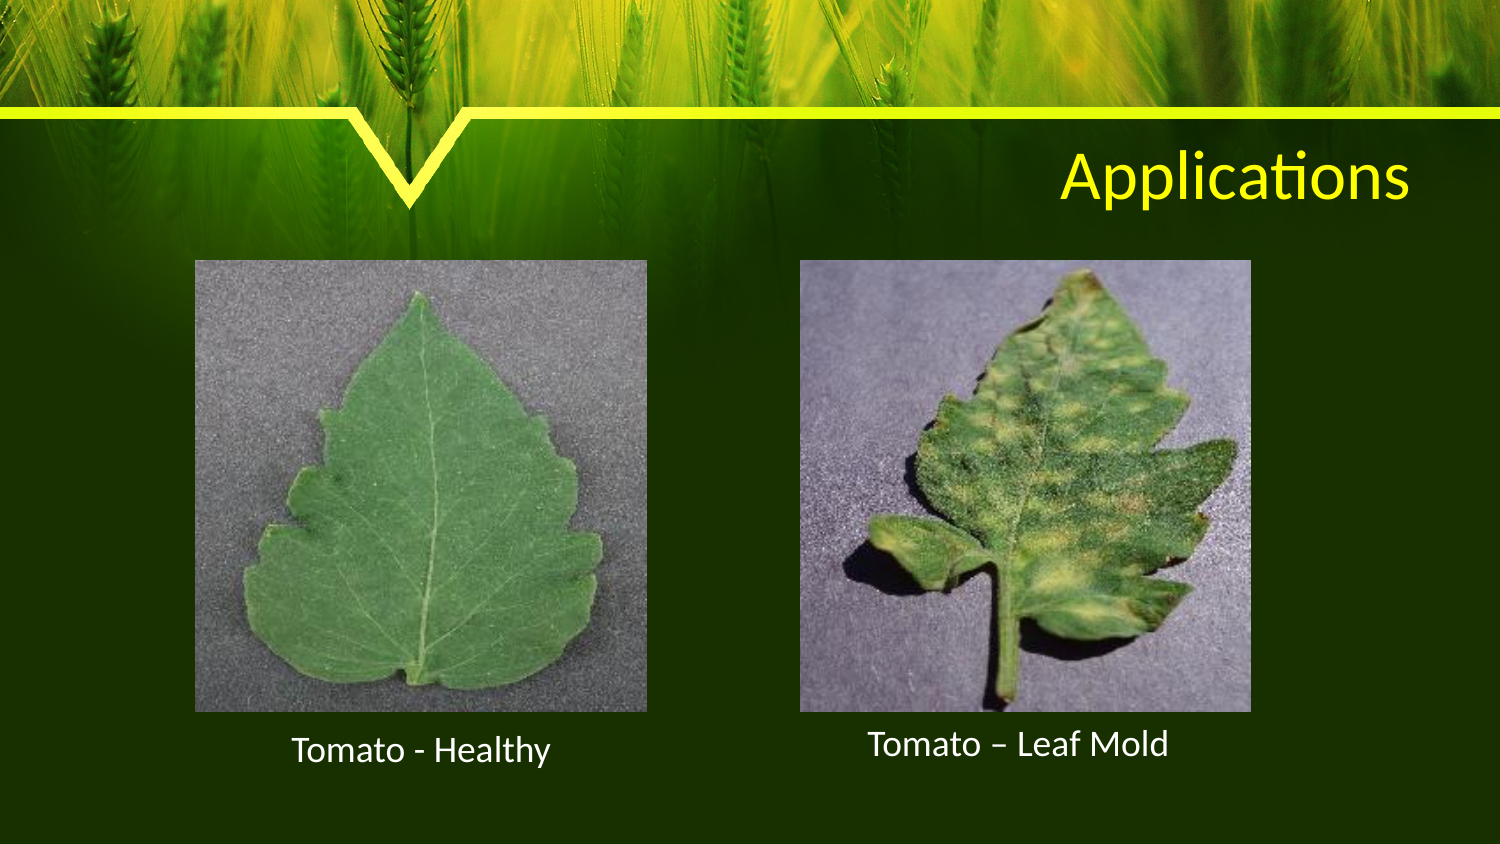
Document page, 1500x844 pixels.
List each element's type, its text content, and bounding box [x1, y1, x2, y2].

text_box Tomato - Healthy [258, 720, 584, 778]
title Applications [73, 121, 1427, 222]
picture [0, 0, 1500, 844]
text_box Tomato – Leaf Mold [849, 720, 1188, 772]
